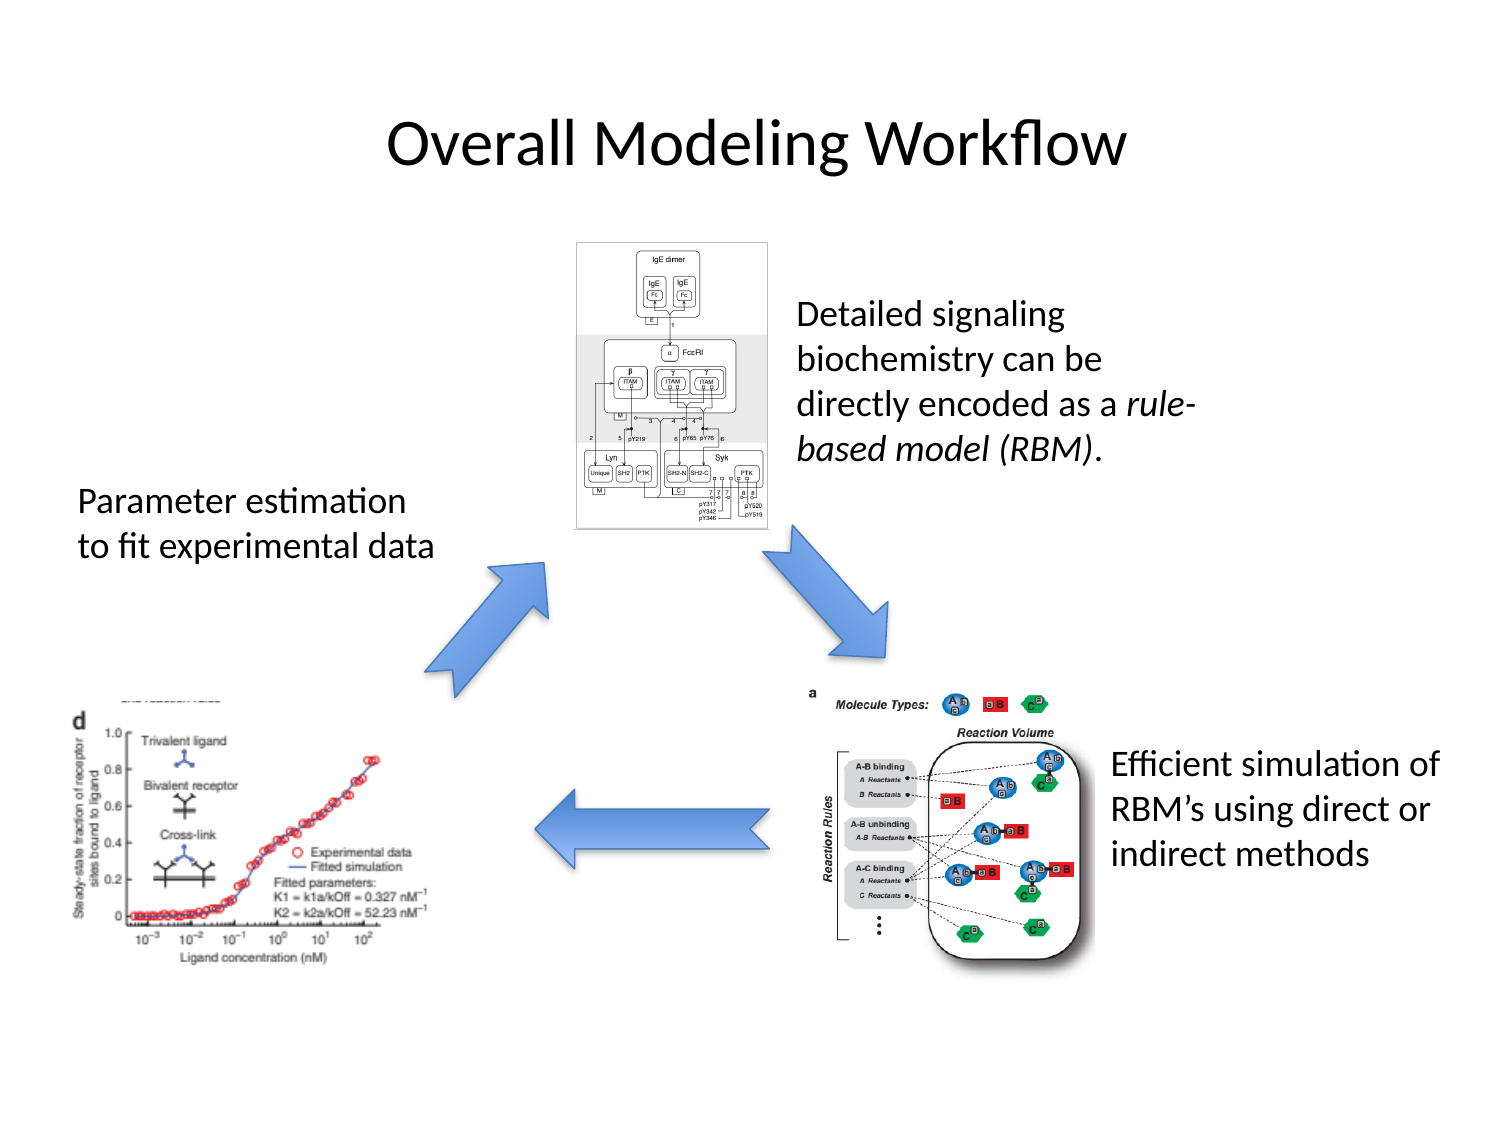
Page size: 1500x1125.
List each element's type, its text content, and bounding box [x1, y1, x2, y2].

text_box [62, 467, 456, 975]
title Overall Modeling Workflow [82, 45, 1433, 233]
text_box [801, 681, 1489, 982]
text_box [534, 788, 771, 870]
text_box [573, 239, 1228, 531]
text_box [461, 561, 550, 692]
text_box [762, 539, 889, 659]
